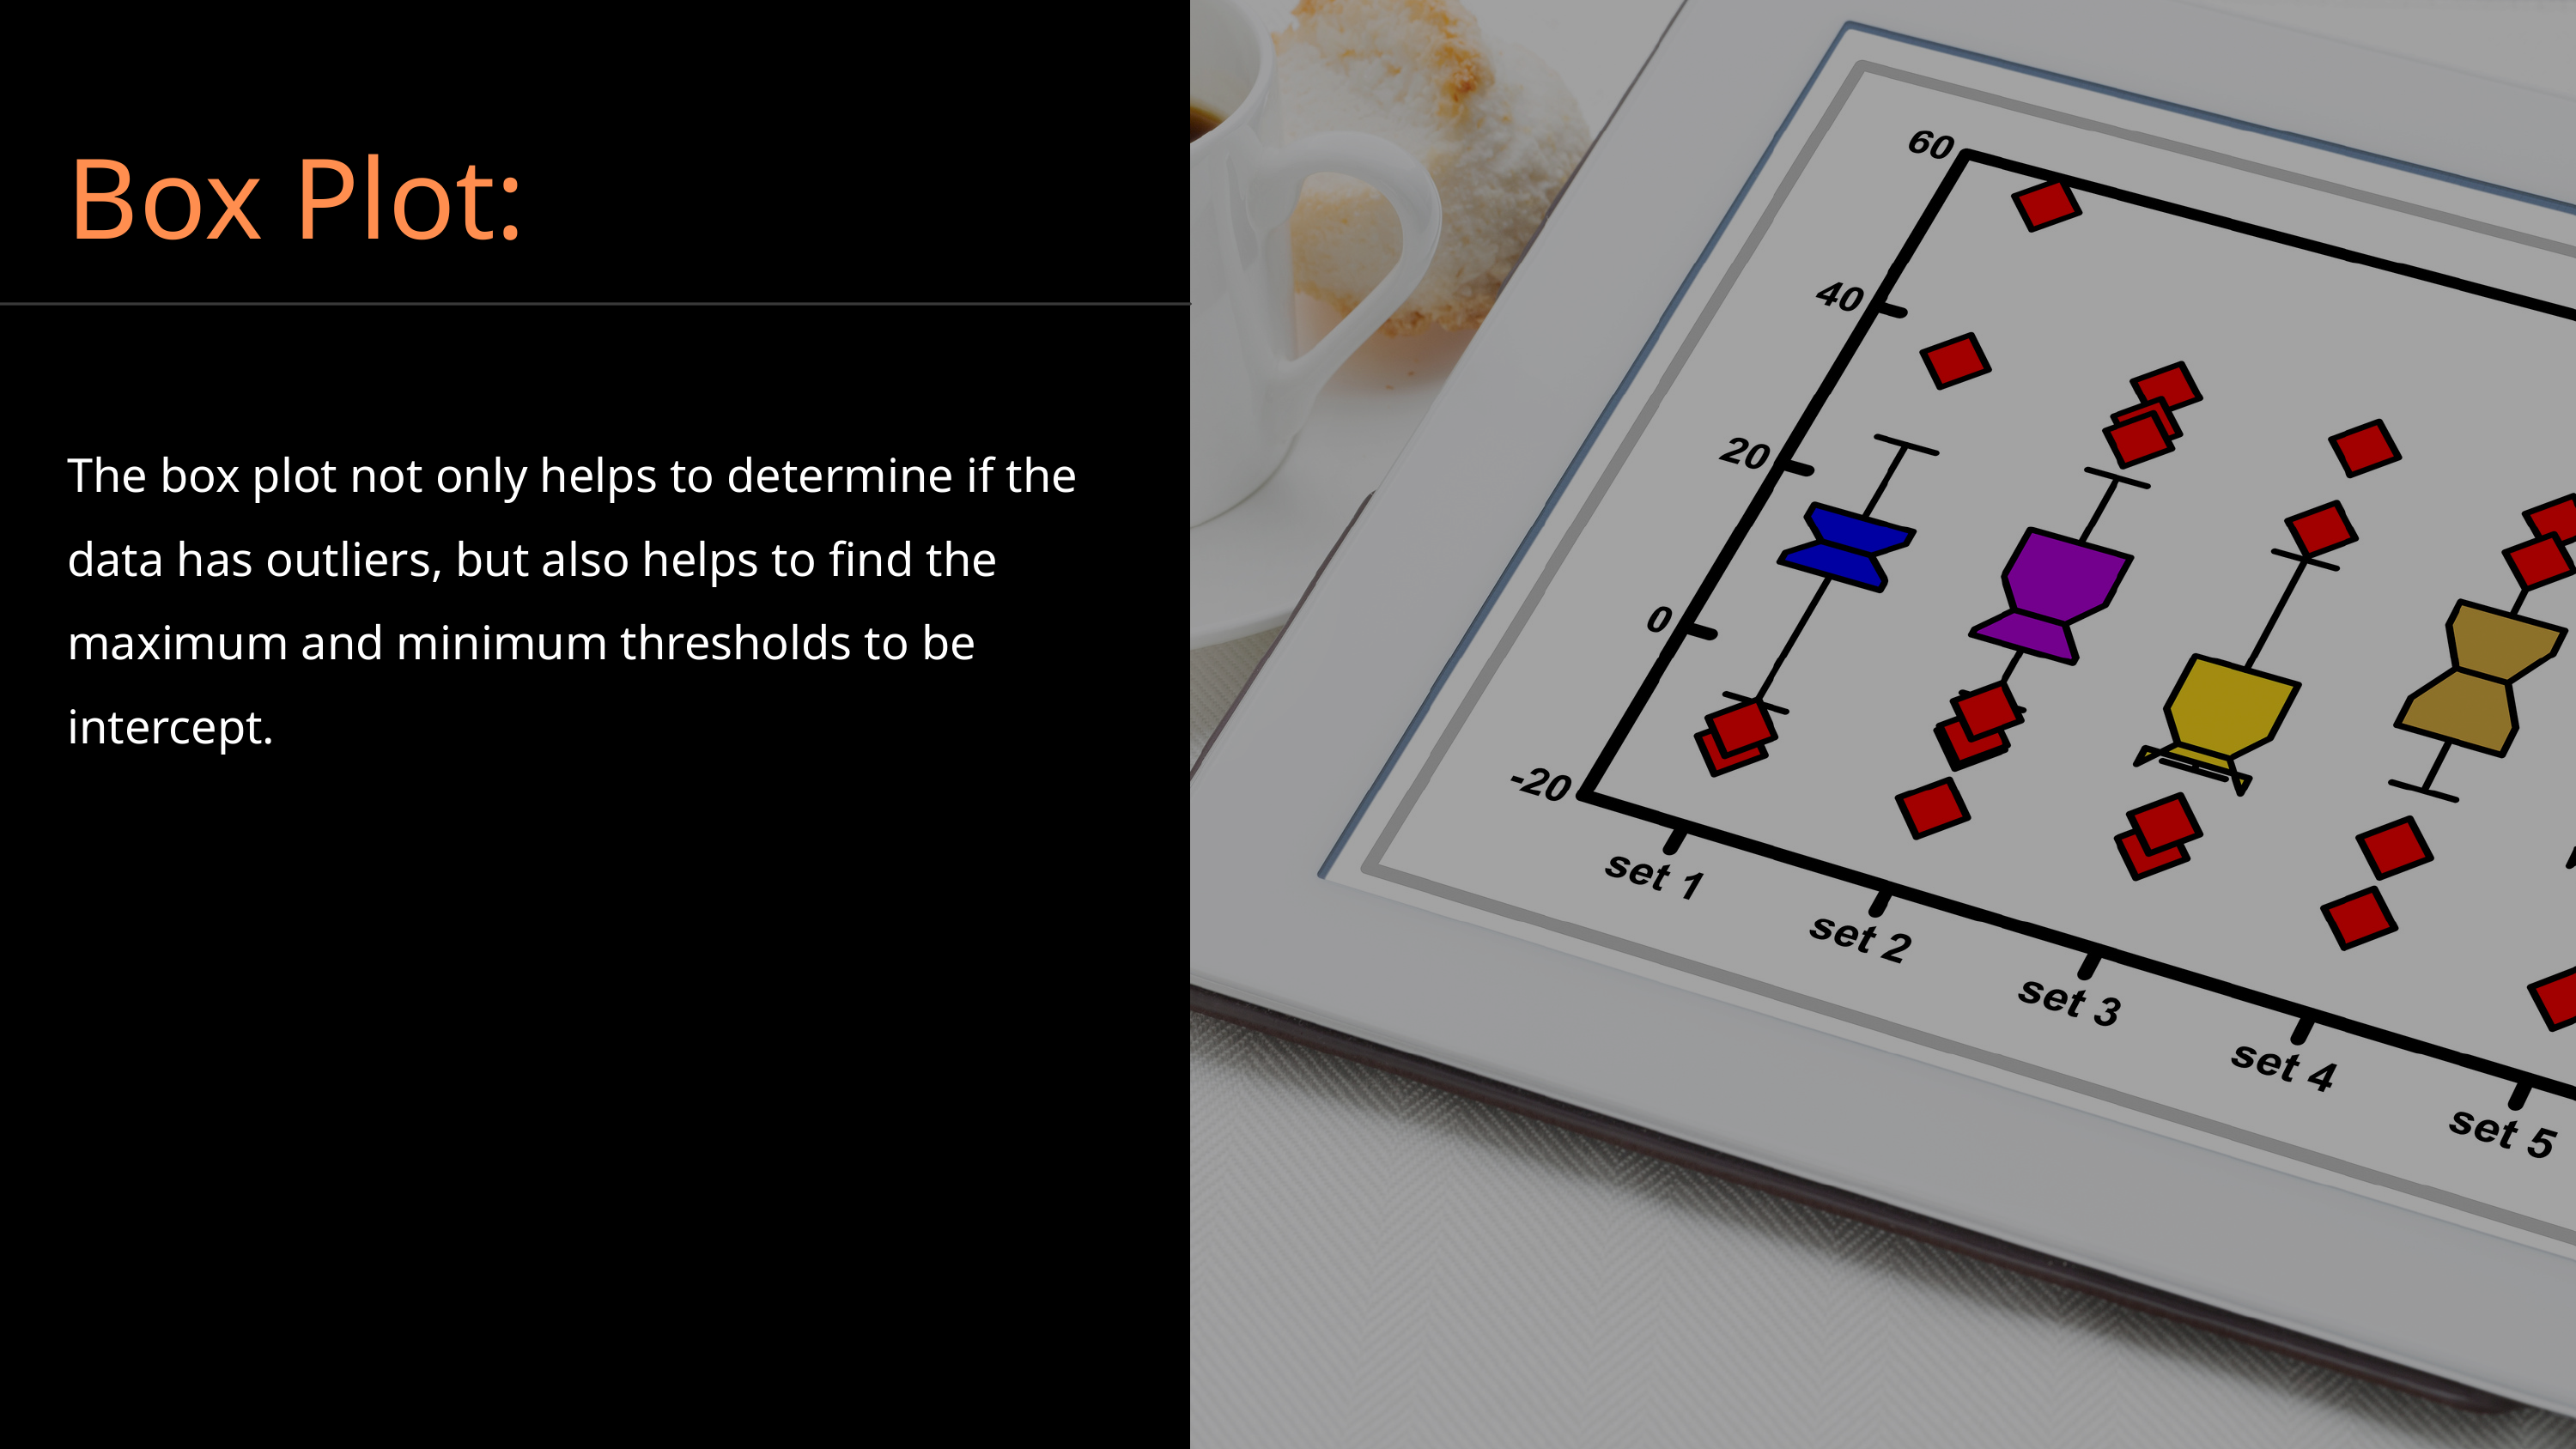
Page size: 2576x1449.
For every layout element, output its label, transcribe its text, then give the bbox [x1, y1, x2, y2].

picture [1190, 0, 2576, 1449]
text_box Box Plot: [67, 94, 1185, 262]
text_box The box plot not only helps to determine if the data has outliers, but also helps to find the maximum and minimum thresholds to be intercept. [67, 417, 1132, 920]
